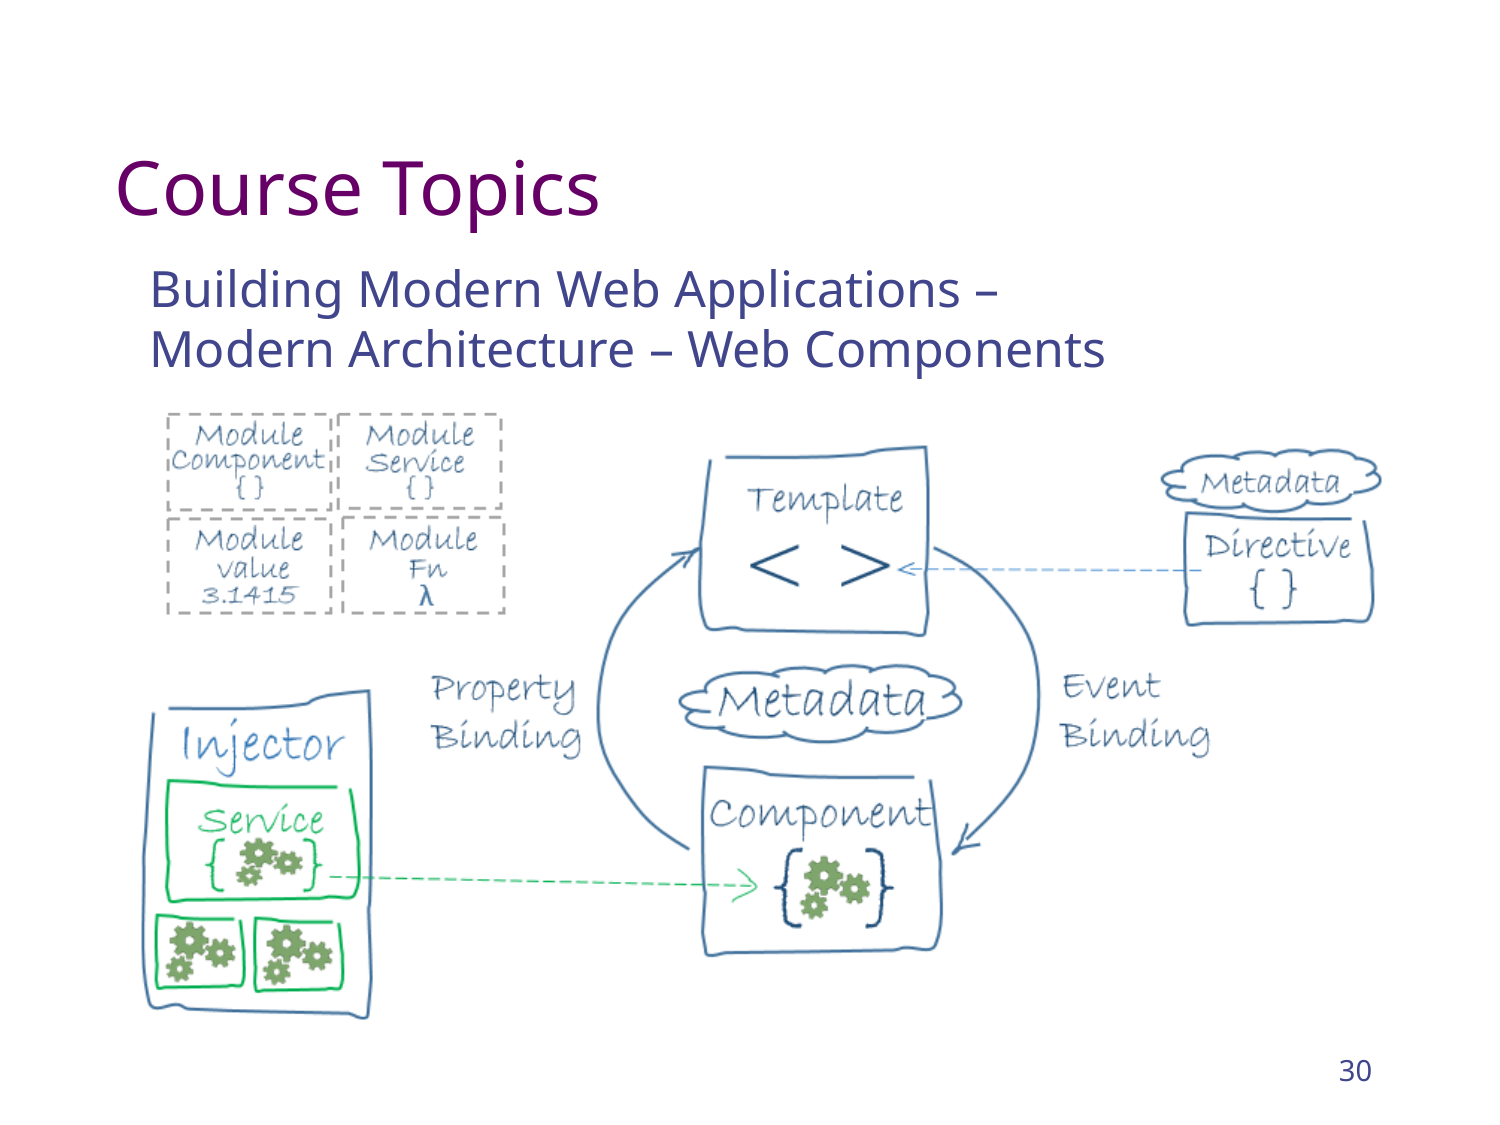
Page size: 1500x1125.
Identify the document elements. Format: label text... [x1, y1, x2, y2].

title Course Topics [99, 50, 1375, 238]
slide_number 30 [1074, 1041, 1388, 1100]
picture [137, 398, 1388, 1035]
text_box Building Modern Web Applications – Modern Architecture – Web Components [135, 249, 1122, 385]
